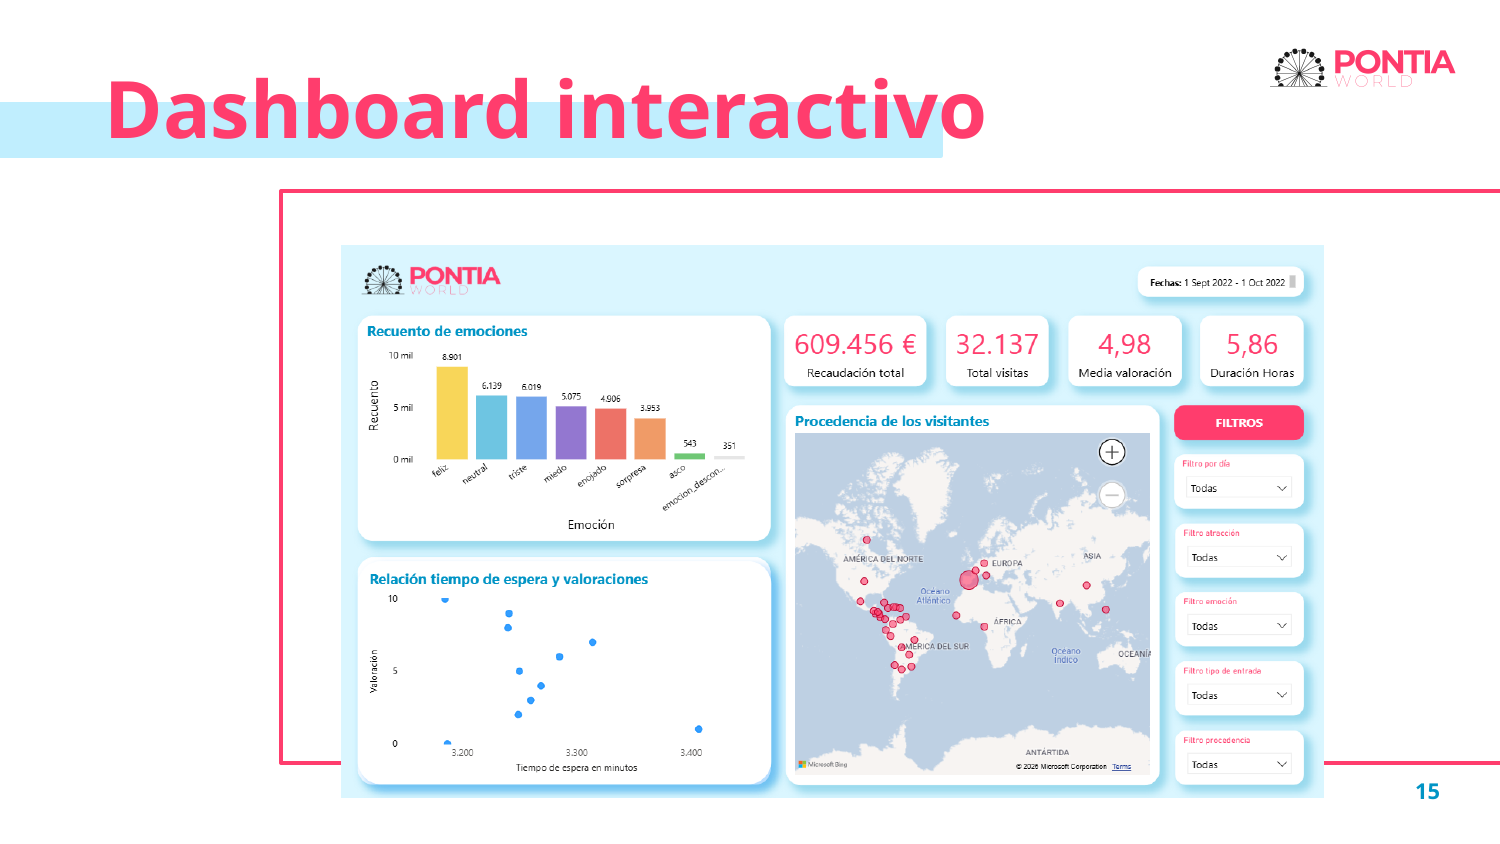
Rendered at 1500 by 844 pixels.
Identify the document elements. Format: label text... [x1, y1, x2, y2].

text_box 15 [1201, 770, 1456, 812]
picture [341, 244, 1324, 799]
text_box [0, 104, 941, 156]
text_box [281, 191, 1500, 763]
text_box Dashboard interactivo [104, 58, 1284, 154]
picture [1270, 45, 1456, 94]
